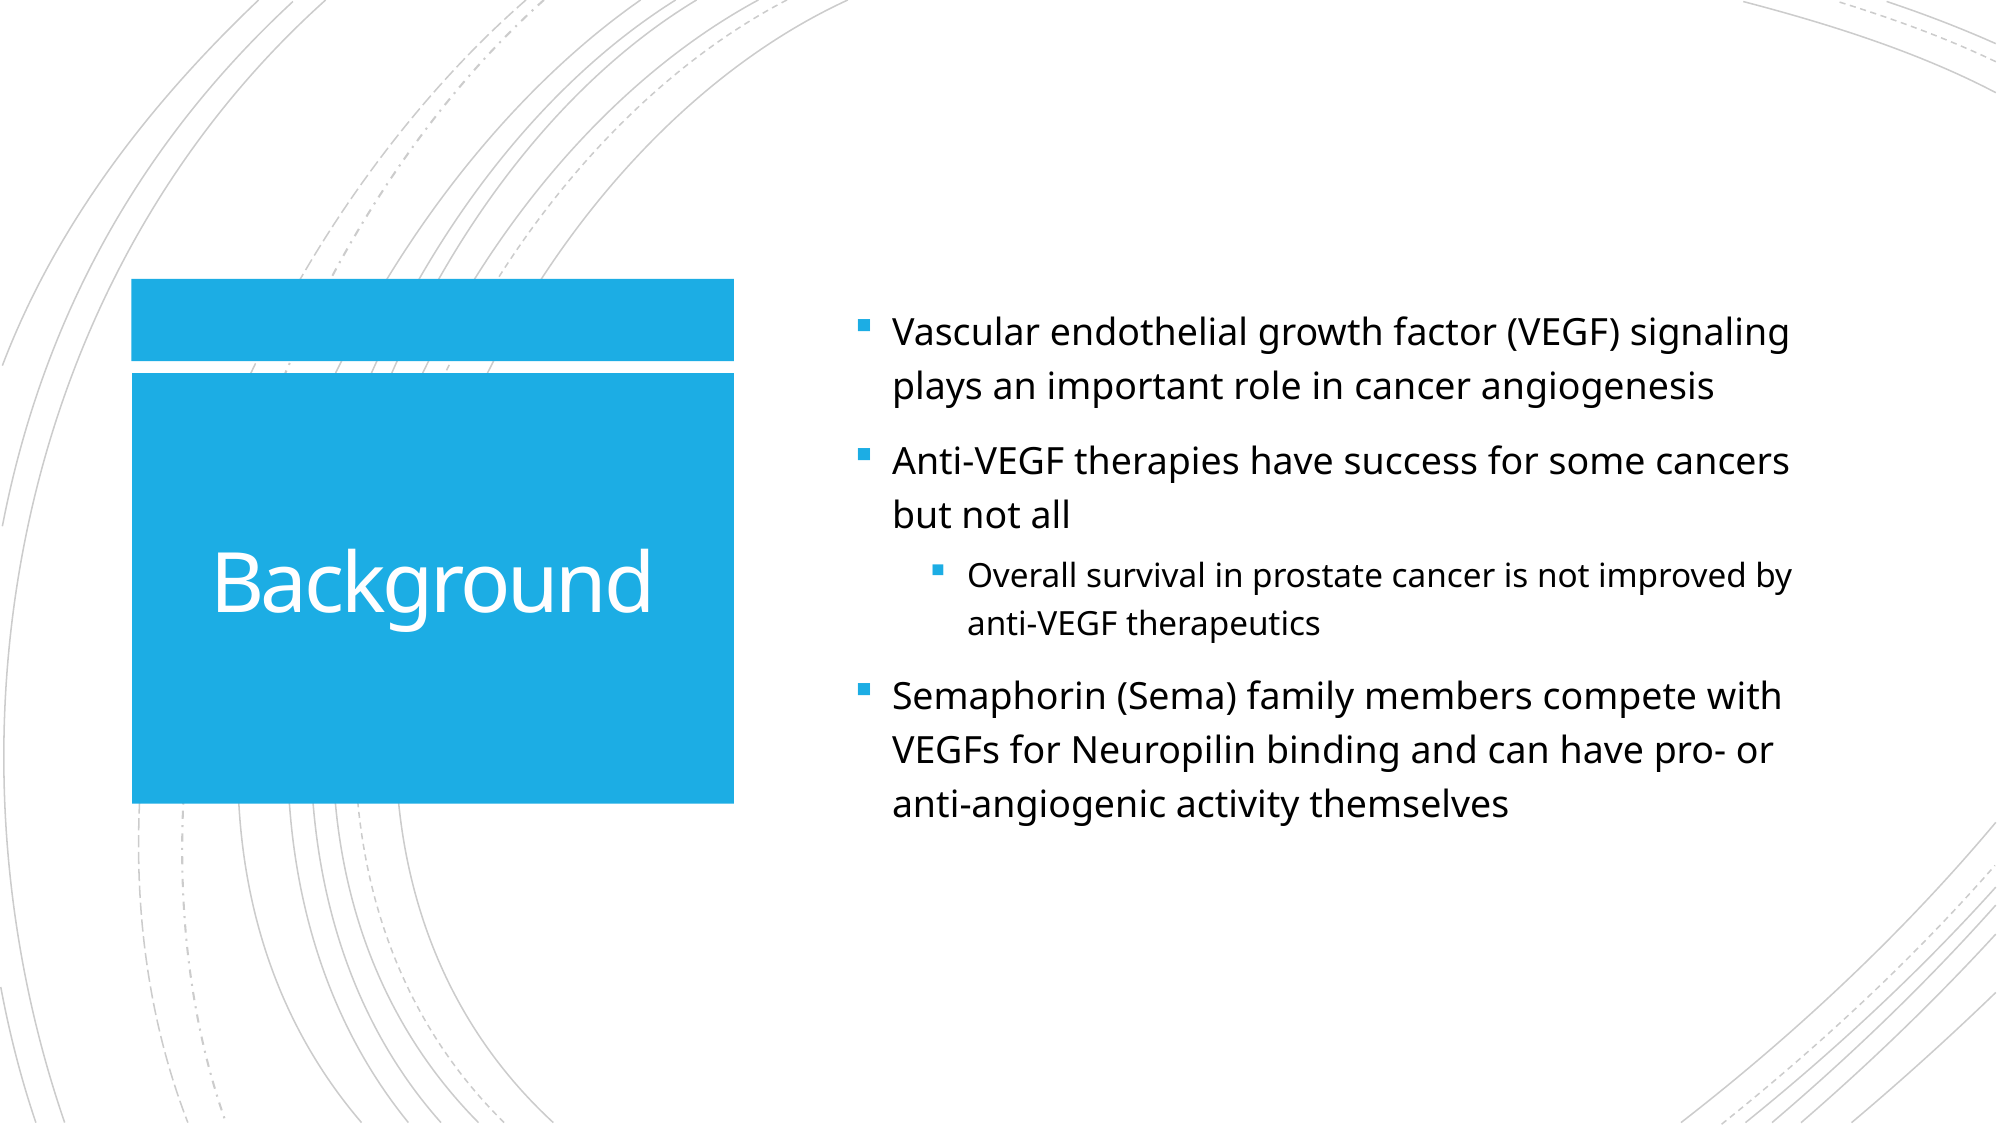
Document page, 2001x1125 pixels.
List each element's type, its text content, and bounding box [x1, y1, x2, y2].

list Vascular endothelial growth factor (VEGF) signaling plays an important role in cancer angiogenesis Anti-VEGF therapies have success for some cancers but not all Overall survival in prostate cancer is not improved by anti-VEGF therapeutics Semaphorin (Sema) family members compete with VEGFs for Neuropilin binding and can have pro- or anti-angiogenic activity themselves [839, 131, 1871, 993]
title Background [145, 385, 720, 789]
